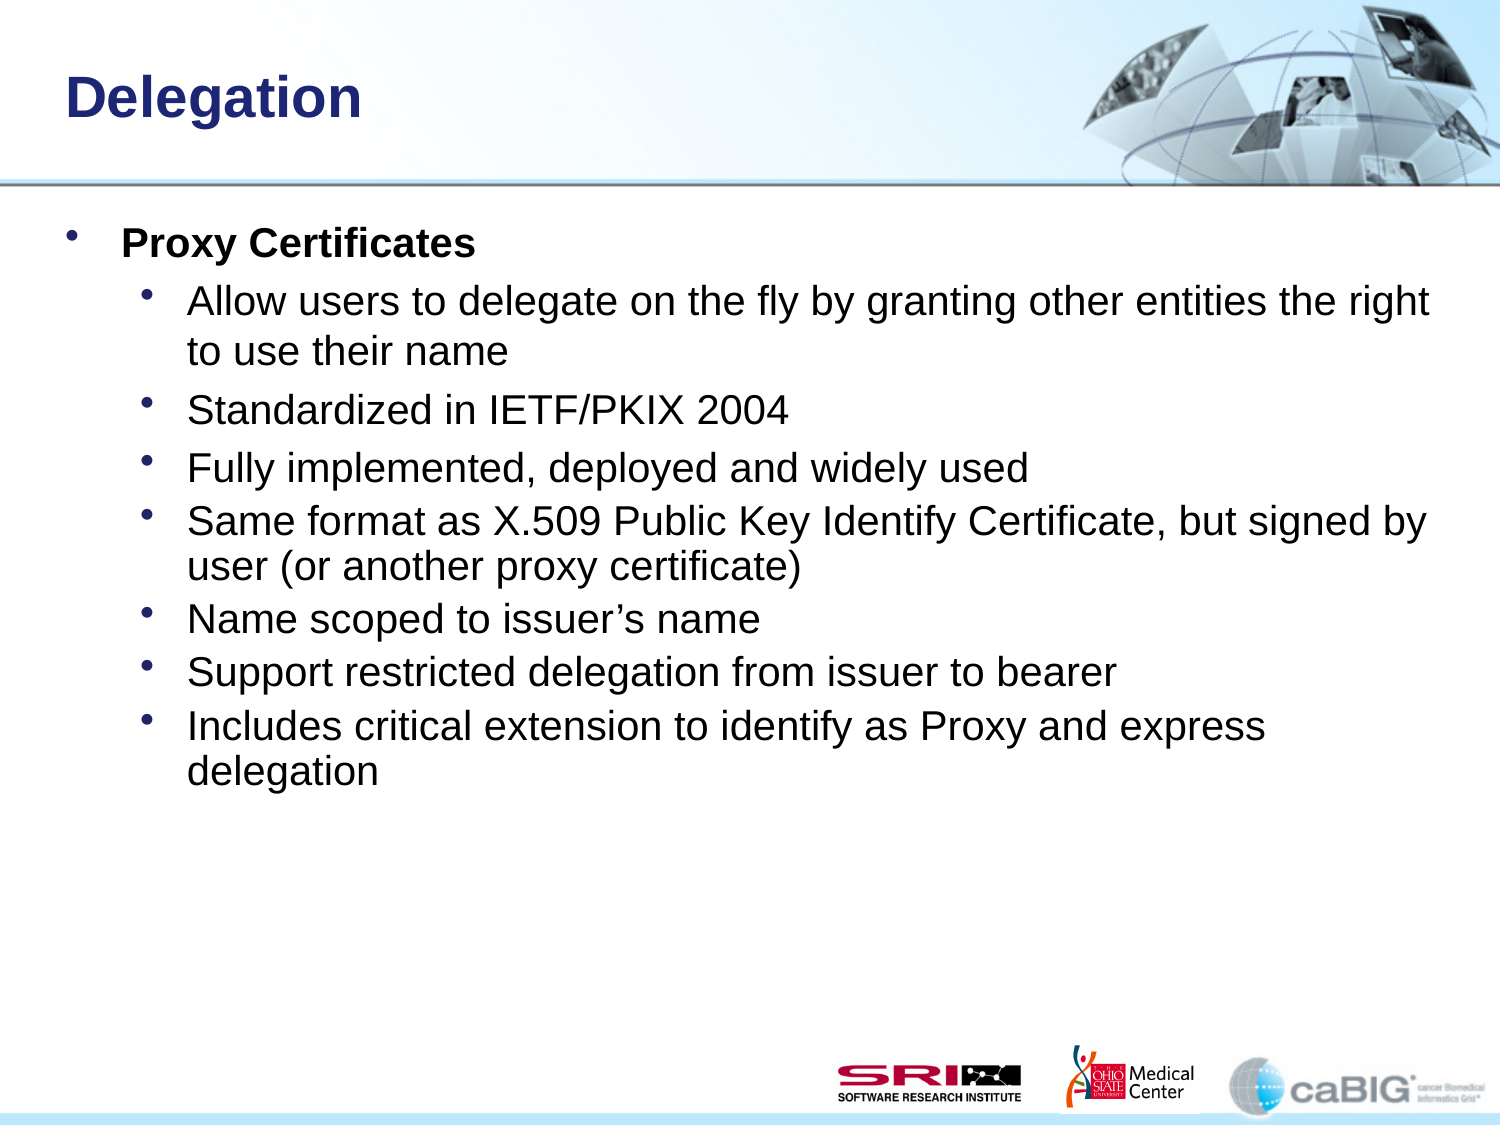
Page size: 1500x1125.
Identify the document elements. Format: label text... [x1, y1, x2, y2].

title Delegation [49, 0, 1176, 149]
picture [0, 0, 1500, 1125]
list Proxy Certificates Allow users to delegate on the fly by granting other entities the right to use their name Standardized in IETF/PKIX 2004 Fully implemented, deployed and widely used Same format as X.509 Public Key Identify Certificate, but signed by user (or another proxy certificate) Name scoped to issuer’s name Support restricted delegation from issuer to bearer Includes critical extension to identify as Proxy and express delegation [49, 149, 1463, 979]
